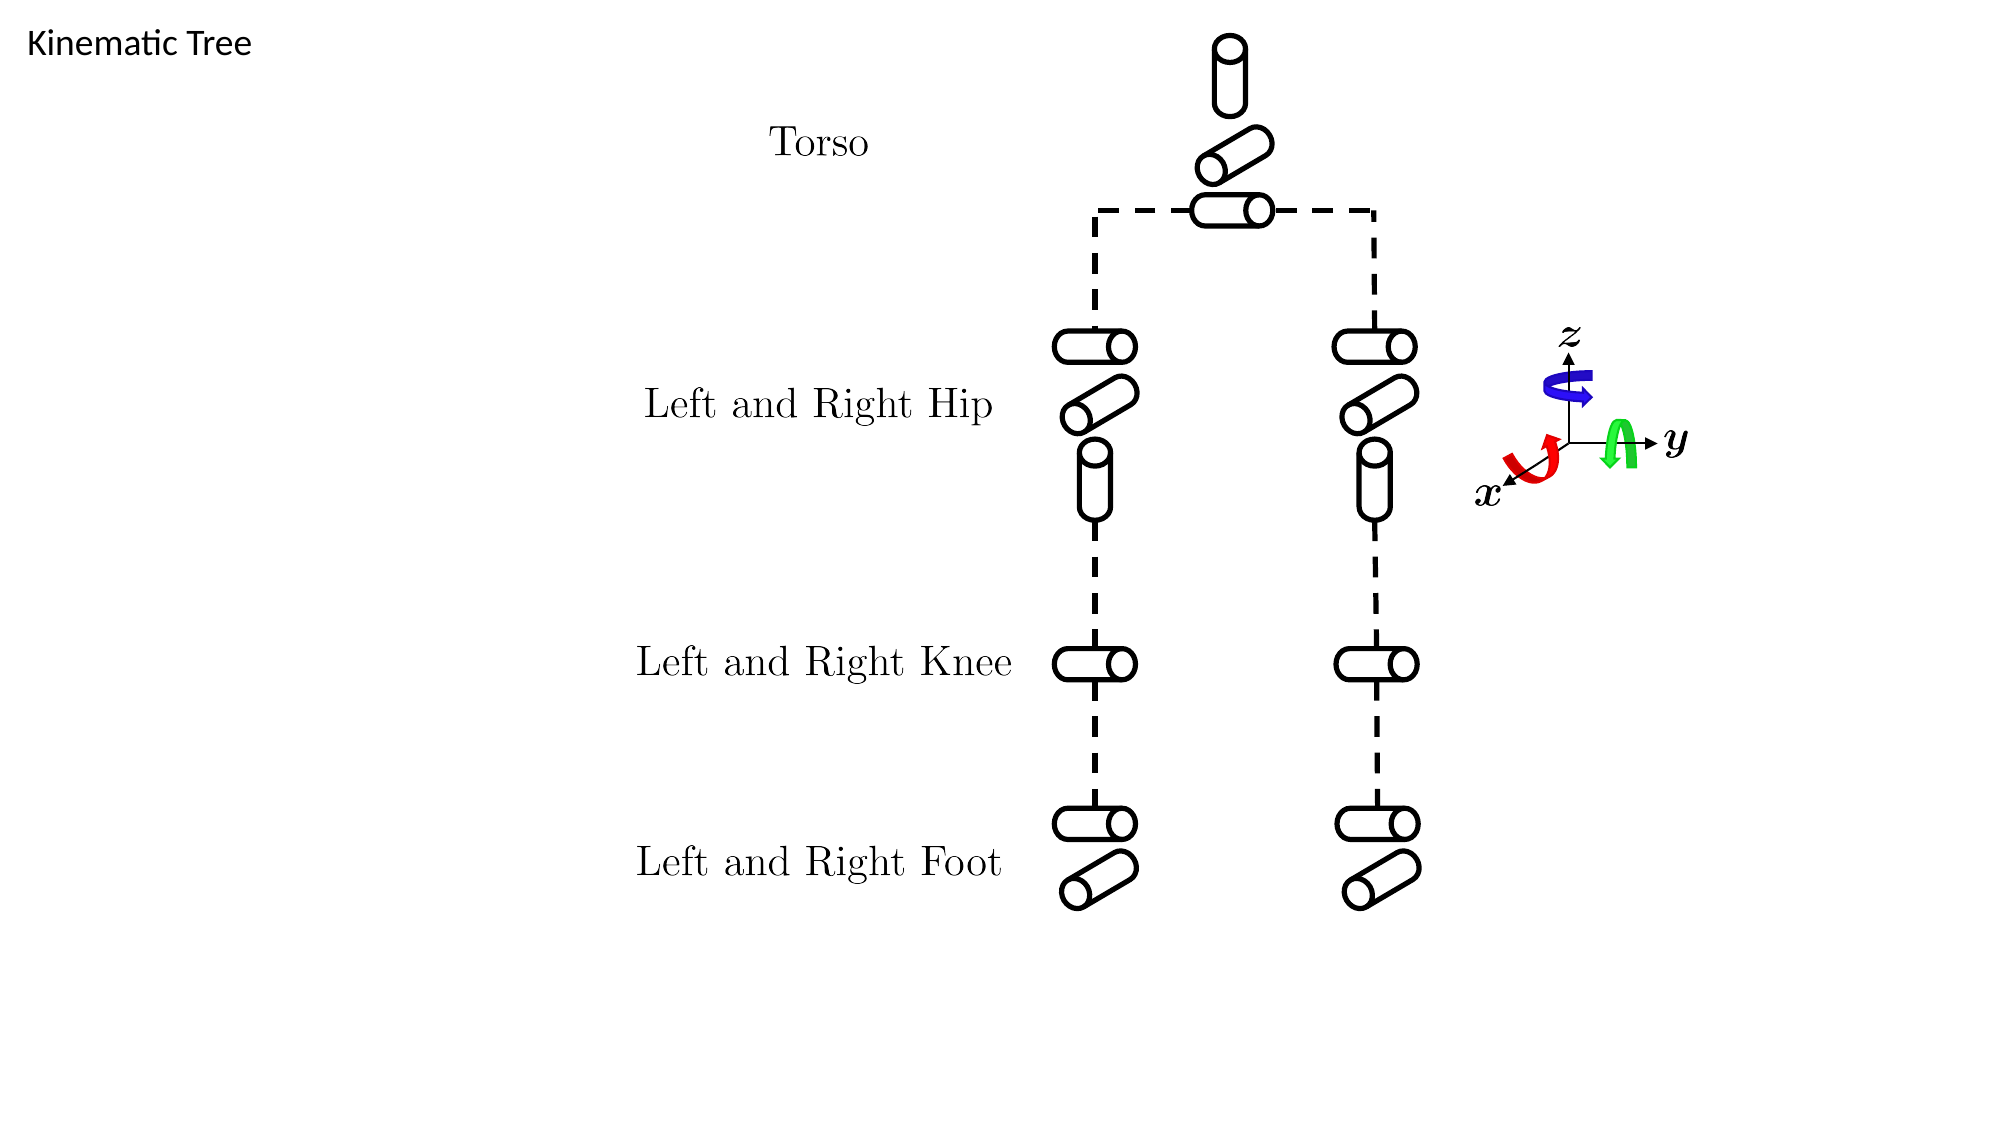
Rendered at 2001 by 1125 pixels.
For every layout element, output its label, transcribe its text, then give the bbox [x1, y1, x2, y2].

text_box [637, 35, 1688, 896]
text_box Kinematic Tree [12, 10, 283, 71]
